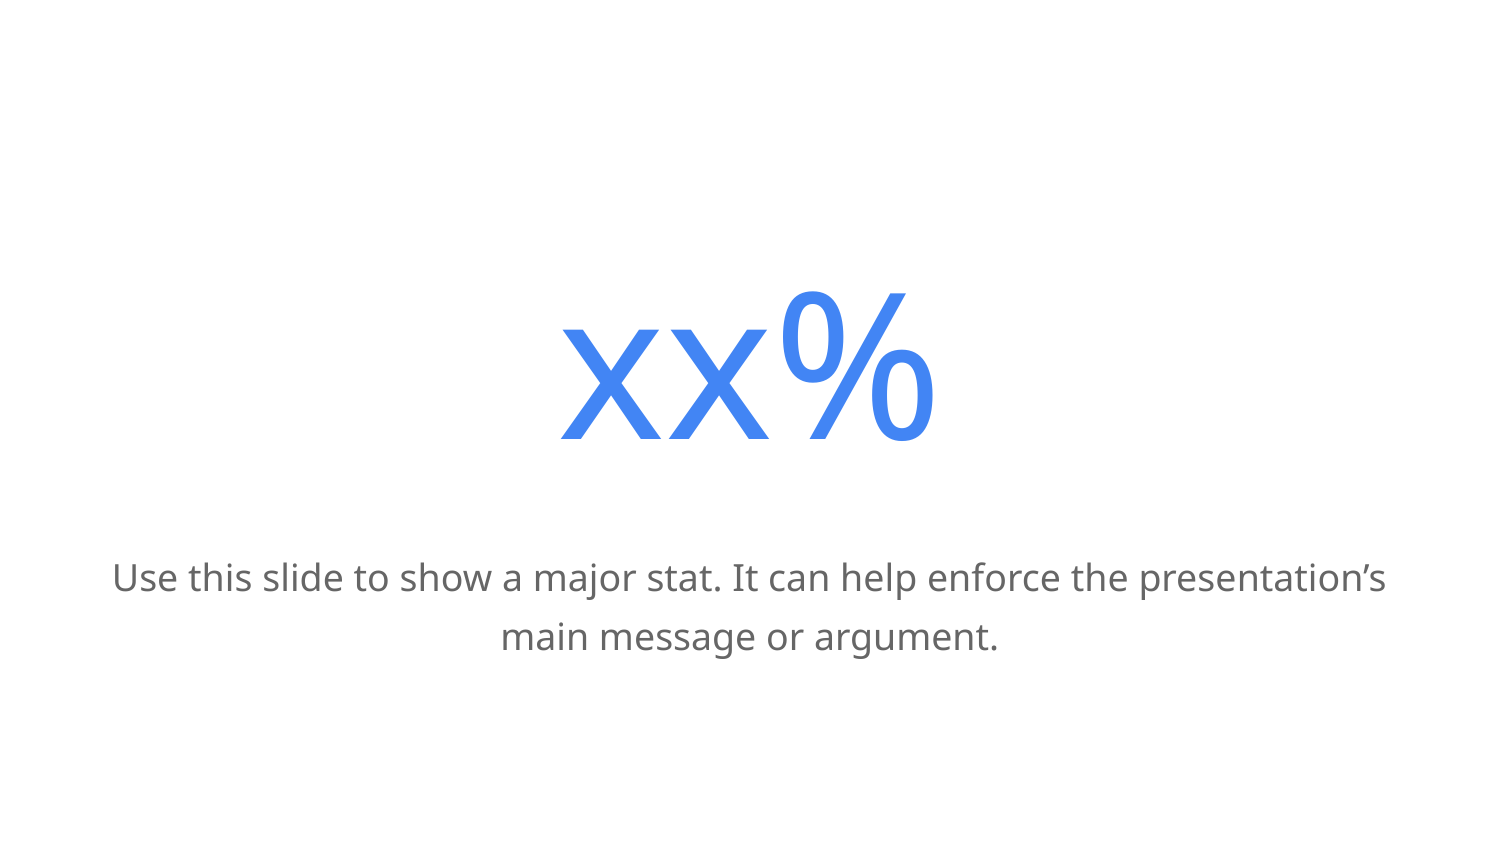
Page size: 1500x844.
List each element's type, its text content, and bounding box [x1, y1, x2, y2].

title xx% [51, 204, 1449, 516]
list Use this slide to show a major stat. It can help enforce the presentation’s main message or argument. [51, 528, 1449, 705]
